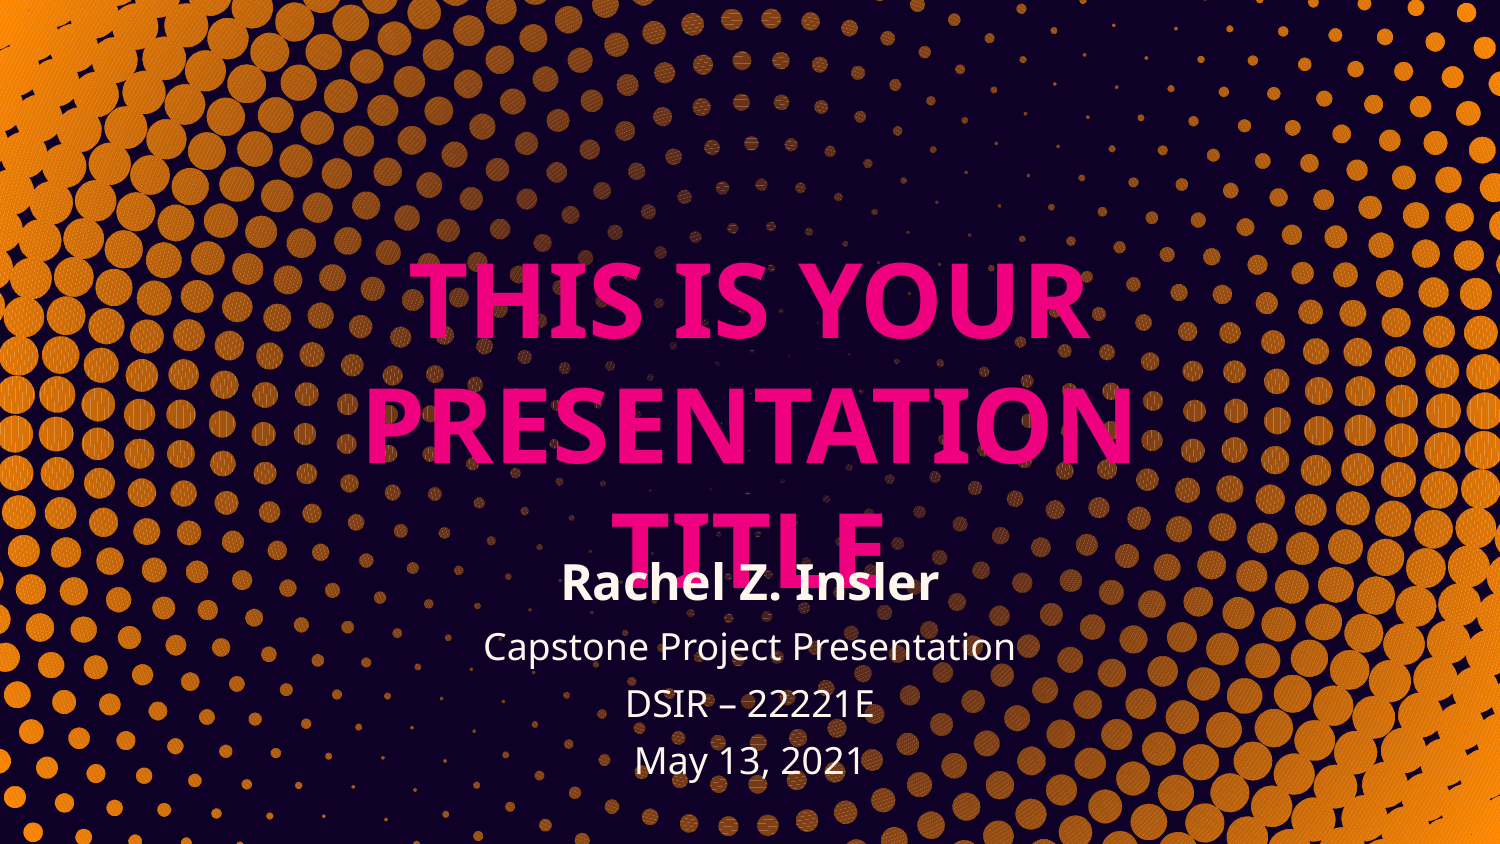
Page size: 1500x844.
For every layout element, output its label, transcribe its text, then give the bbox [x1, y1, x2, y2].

title THIS IS YOUR PRESENTATION TITLE [311, 326, 1189, 517]
text_box Rachel Z. Insler Capstone Project Presentation DSIR – 22221E May 13, 2021 [439, 549, 1061, 819]
